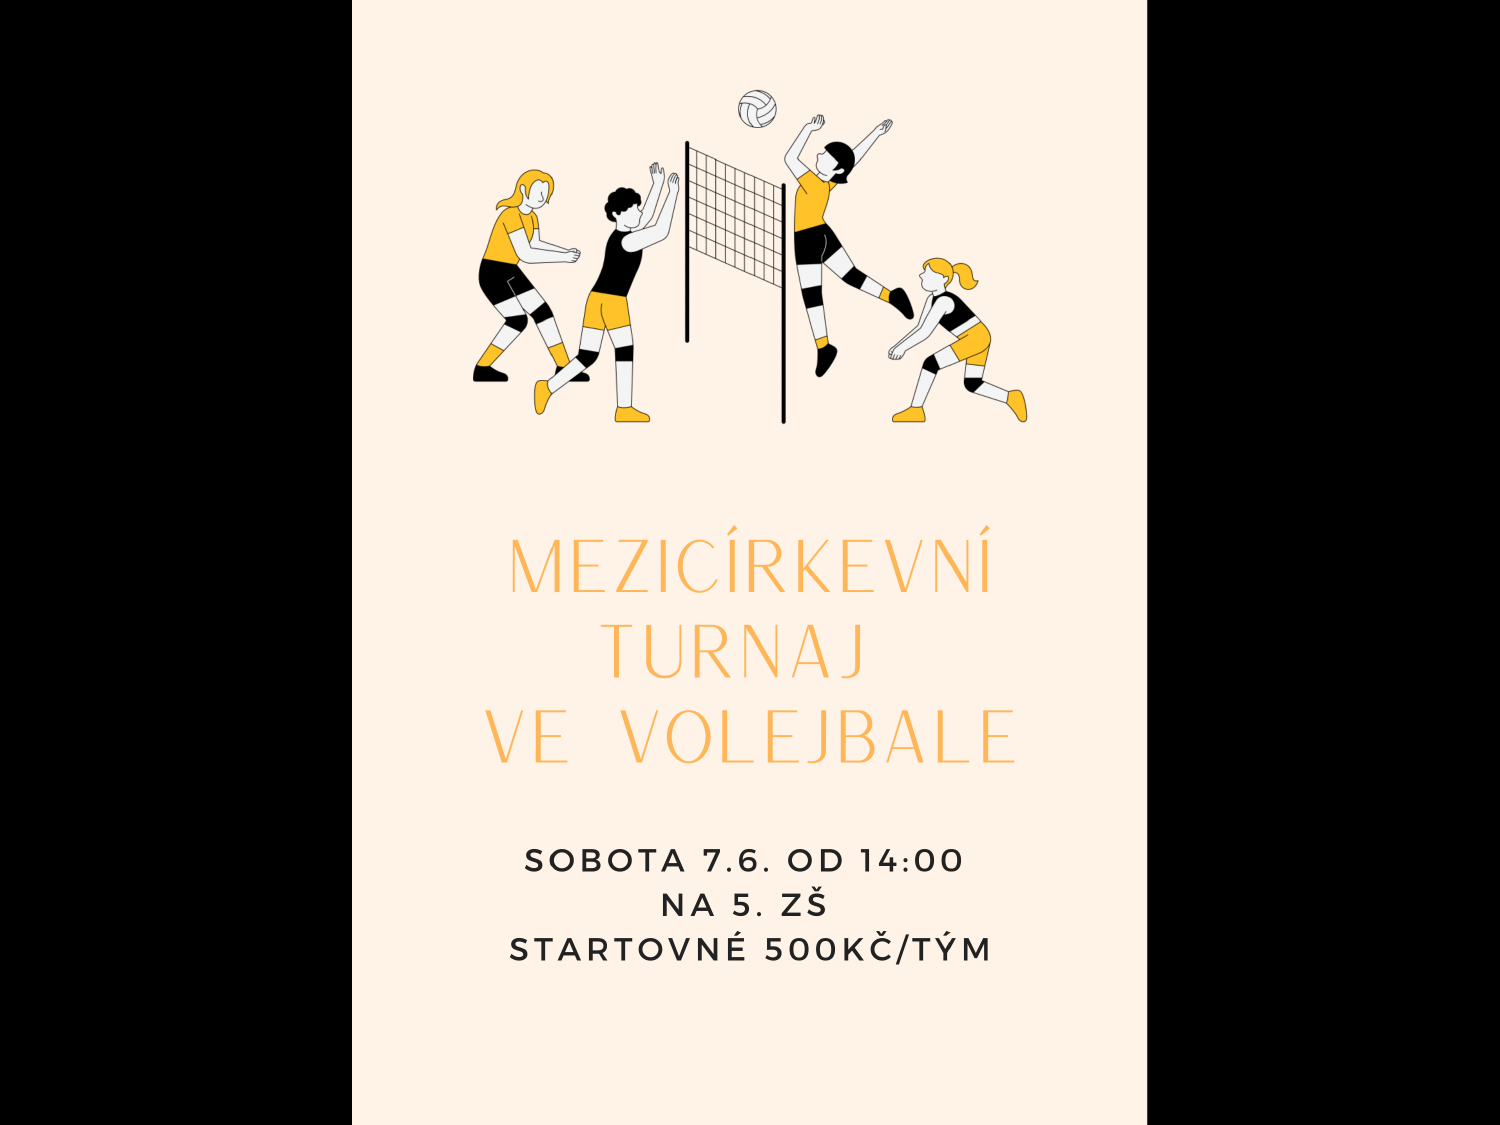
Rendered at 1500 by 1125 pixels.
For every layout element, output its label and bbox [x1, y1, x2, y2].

picture [351, 0, 1149, 1125]
